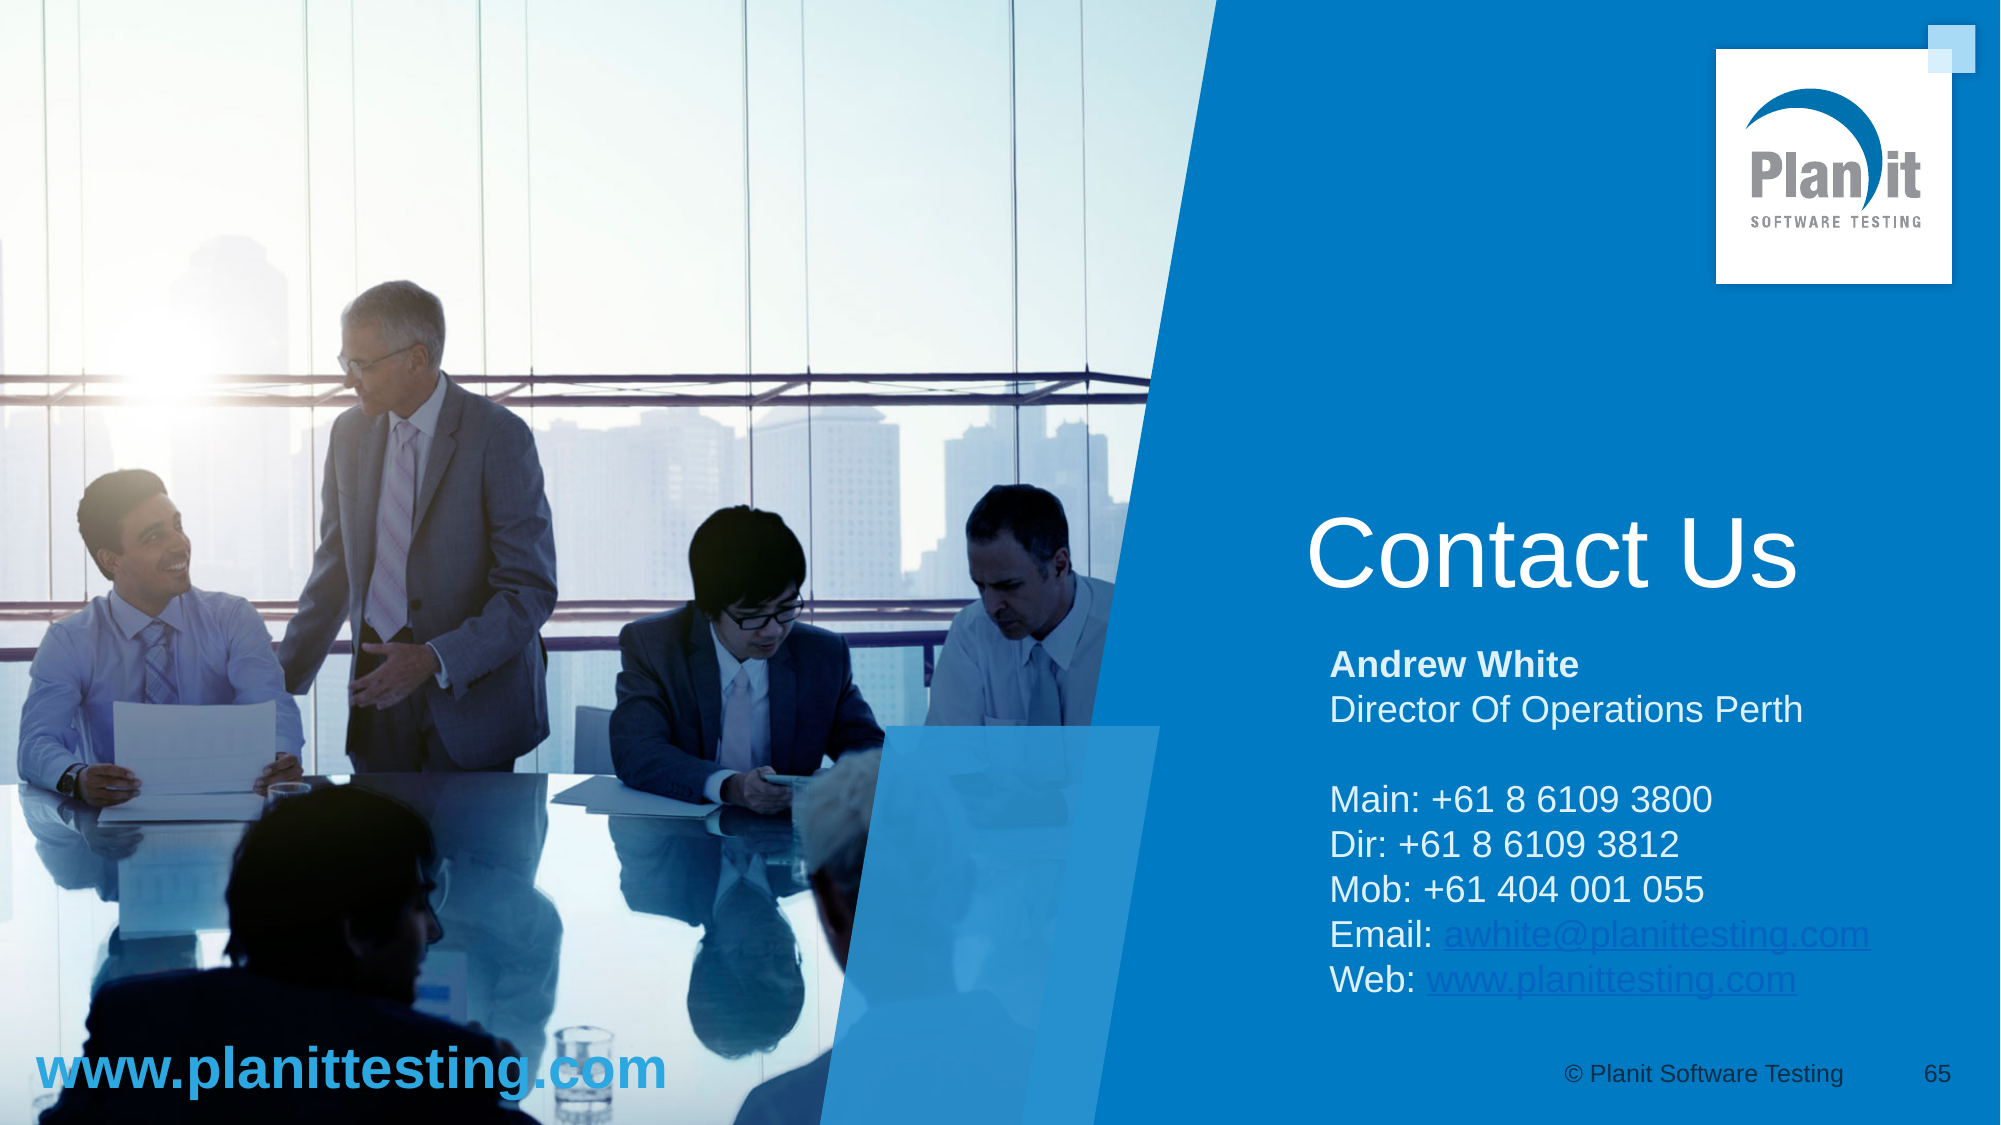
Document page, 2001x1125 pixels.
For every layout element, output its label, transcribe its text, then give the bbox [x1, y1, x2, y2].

picture [0, 0, 1216, 1125]
subtitle Andrew White Director Of Operations Perth Main: +61 8 6109 3800 Dir: +61 8 6109 3812 Mob: +61 404 001 055 Email: awhite@planittesting.com Web: www.planittesting.com [1314, 632, 1931, 1028]
footer © Planit Software Testing [1549, 1042, 1893, 1103]
slide_number 65 [1893, 1042, 1967, 1103]
title Contact Us [1057, 318, 1815, 617]
